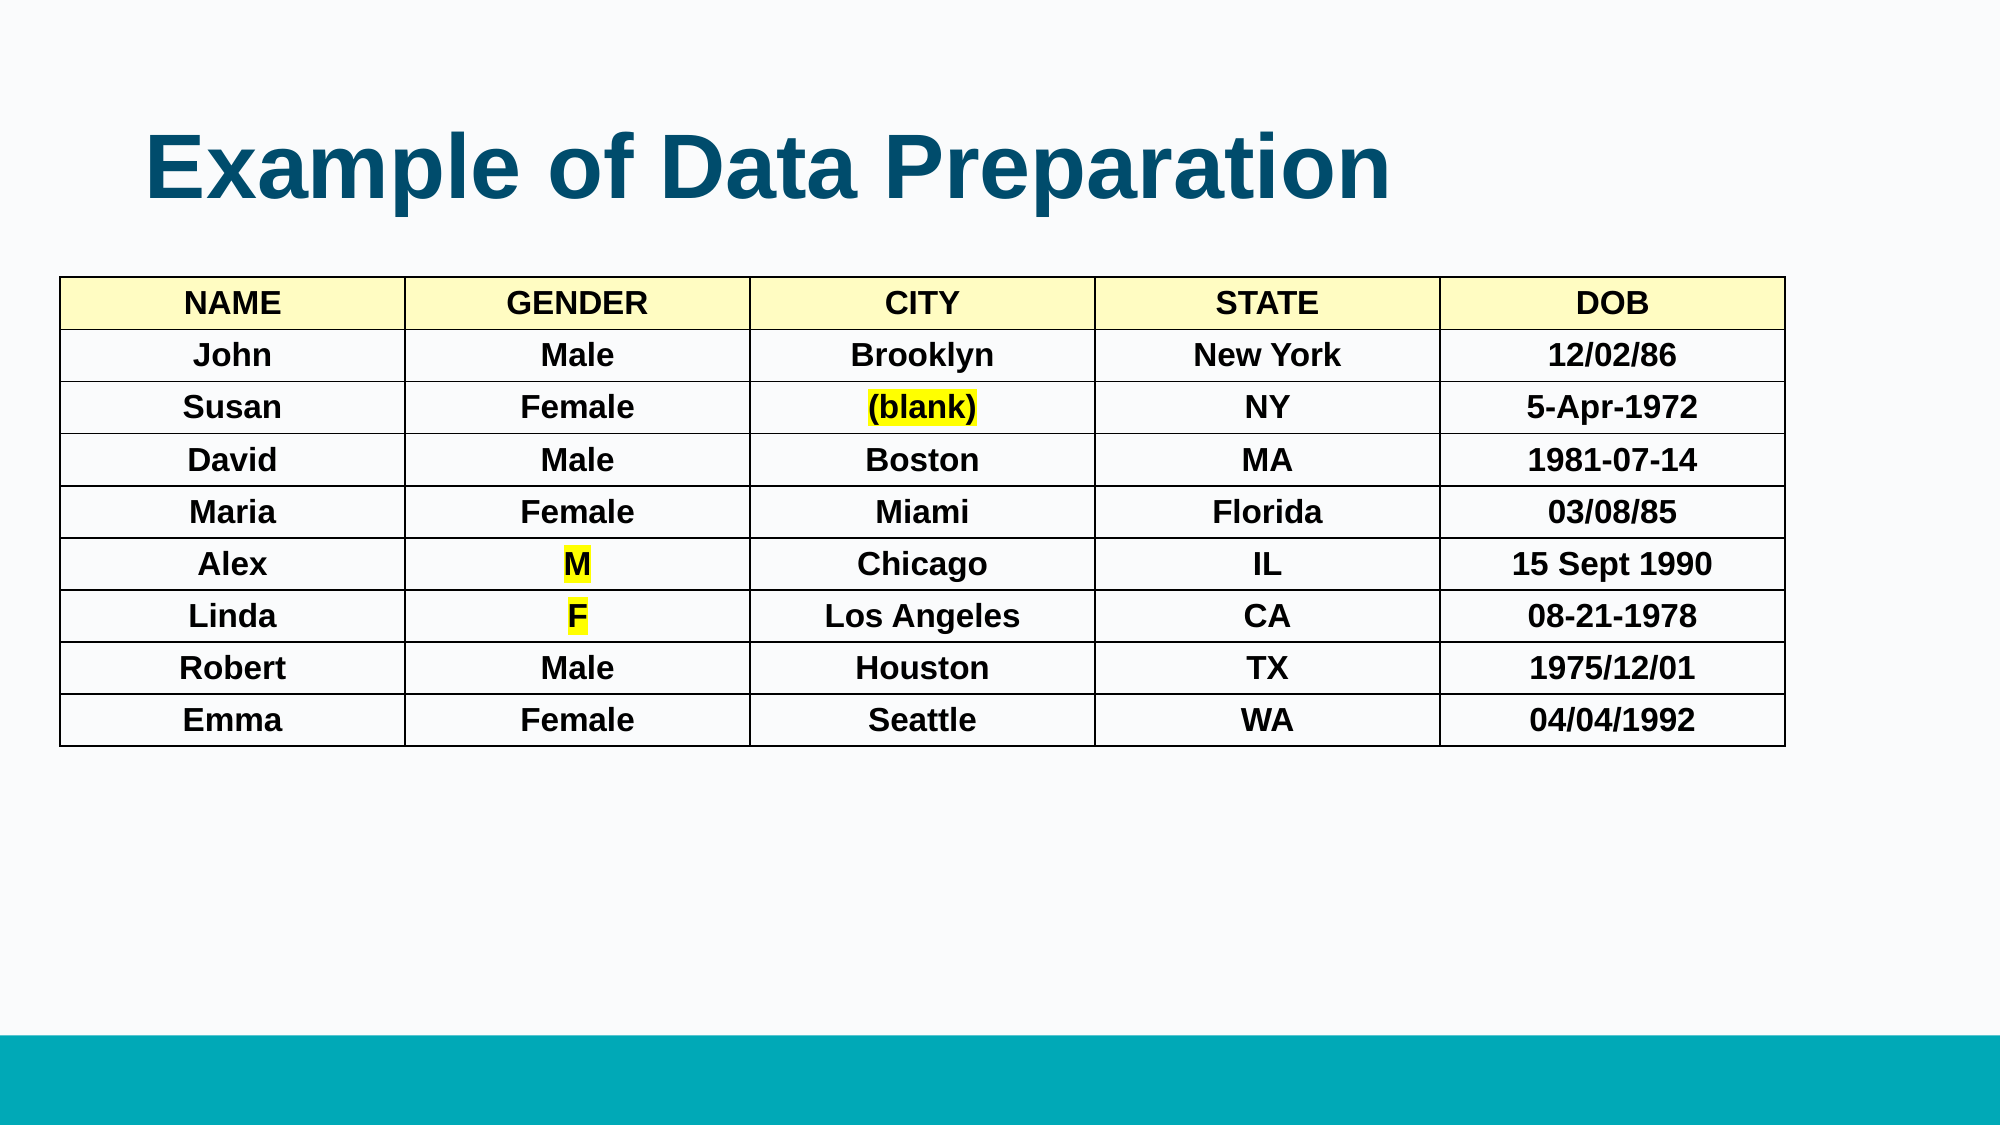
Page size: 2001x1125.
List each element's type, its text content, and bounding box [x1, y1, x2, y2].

table_cell Female [406, 487, 749, 537]
table_cell John [61, 330, 404, 381]
table_cell Florida [1096, 487, 1439, 537]
table_cell David [61, 434, 404, 485]
table_cell NY [1096, 382, 1439, 433]
table_cell Male [406, 330, 749, 381]
table_cell Houston [751, 643, 1094, 693]
table_cell F [406, 591, 749, 641]
table_cell WA [1096, 695, 1439, 745]
table_cell Seattle [751, 695, 1094, 745]
table_cell Female [406, 695, 749, 745]
table_cell CA [1096, 591, 1439, 641]
table_cell 08-21-1978 [1441, 591, 1784, 641]
table_cell Los Angeles [751, 591, 1094, 641]
table_cell Brooklyn [751, 330, 1094, 381]
table_cell Miami [751, 487, 1094, 537]
table_header CITY [751, 278, 1094, 329]
table_cell 15 Sept 1990 [1441, 539, 1784, 589]
table_cell Boston [751, 434, 1094, 485]
table_cell Linda [61, 591, 404, 641]
table_cell Male [406, 643, 749, 693]
table_header NAME [61, 278, 404, 329]
table_cell Chicago [751, 539, 1094, 589]
table_cell 12/02/86 [1441, 330, 1784, 381]
table_cell Male [406, 434, 749, 485]
table_cell IL [1096, 539, 1439, 589]
table_cell M [406, 539, 749, 589]
table_cell Female [406, 382, 749, 433]
table_header GENDER [406, 278, 749, 329]
table_cell MA [1096, 434, 1439, 485]
table_cell 1981-07-14 [1441, 434, 1784, 485]
table_cell (blank) [751, 382, 1094, 433]
table_cell Emma [61, 695, 404, 745]
table_cell 03/08/85 [1441, 487, 1784, 537]
table_cell Robert [61, 643, 404, 693]
title Example of Data Preparation [136, 59, 1863, 278]
table_cell New York [1096, 330, 1439, 381]
table_cell Susan [61, 382, 404, 433]
table_cell 04/04/1992 [1441, 695, 1784, 745]
table_cell TX [1096, 643, 1439, 693]
table_cell 1975/12/01 [1441, 643, 1784, 693]
table_cell Maria [61, 487, 404, 537]
table_header STATE [1096, 278, 1439, 329]
table_cell Alex [61, 539, 404, 589]
table_header DOB [1441, 278, 1784, 329]
table_cell 5-Apr-1972 [1441, 382, 1784, 433]
